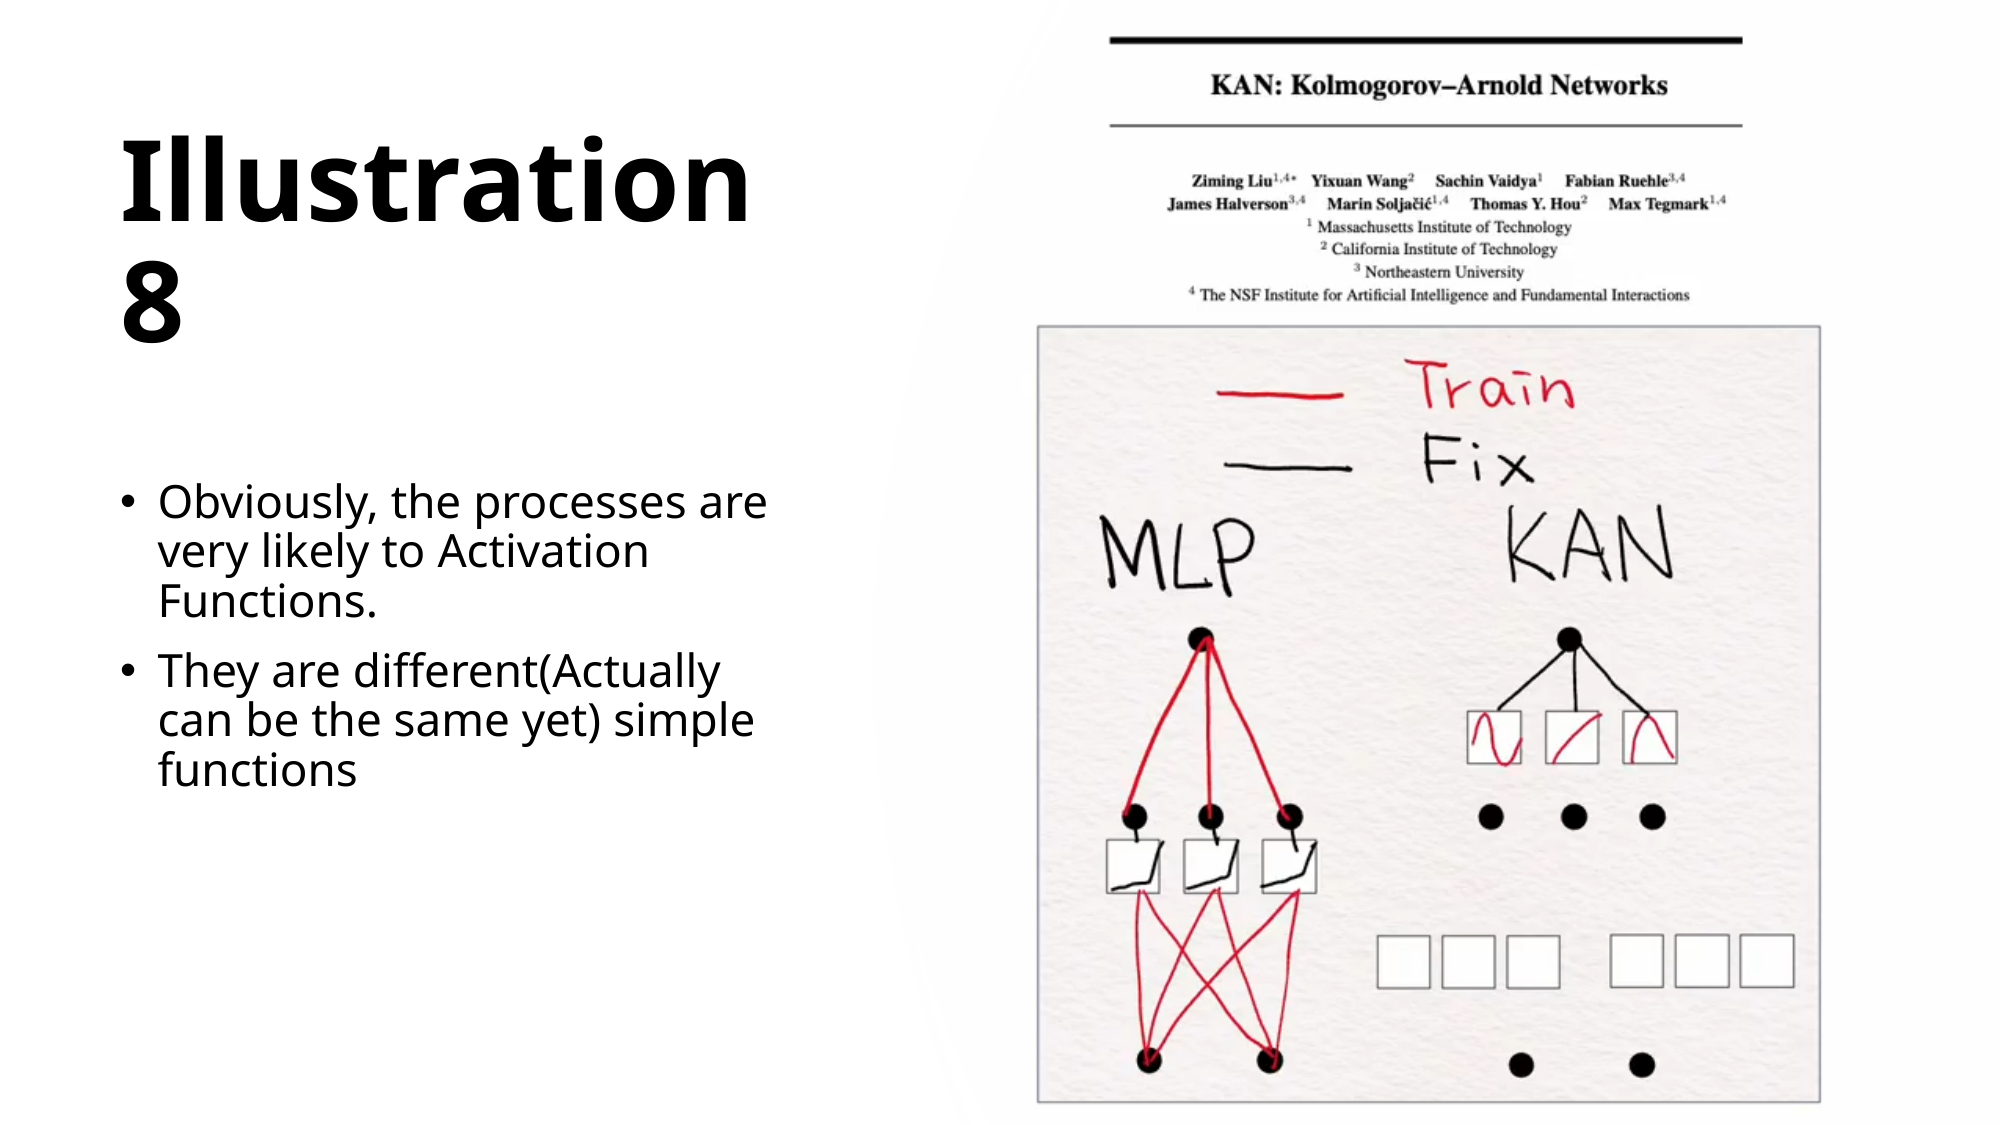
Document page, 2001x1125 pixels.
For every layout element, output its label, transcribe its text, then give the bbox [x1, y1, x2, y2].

title Illustration 8 [105, 53, 822, 375]
picture [871, 0, 2000, 1125]
list Obviously, the processes are very likely to Activation Functions. They are different(Actually can be the same yet) simple functions [105, 471, 802, 1016]
